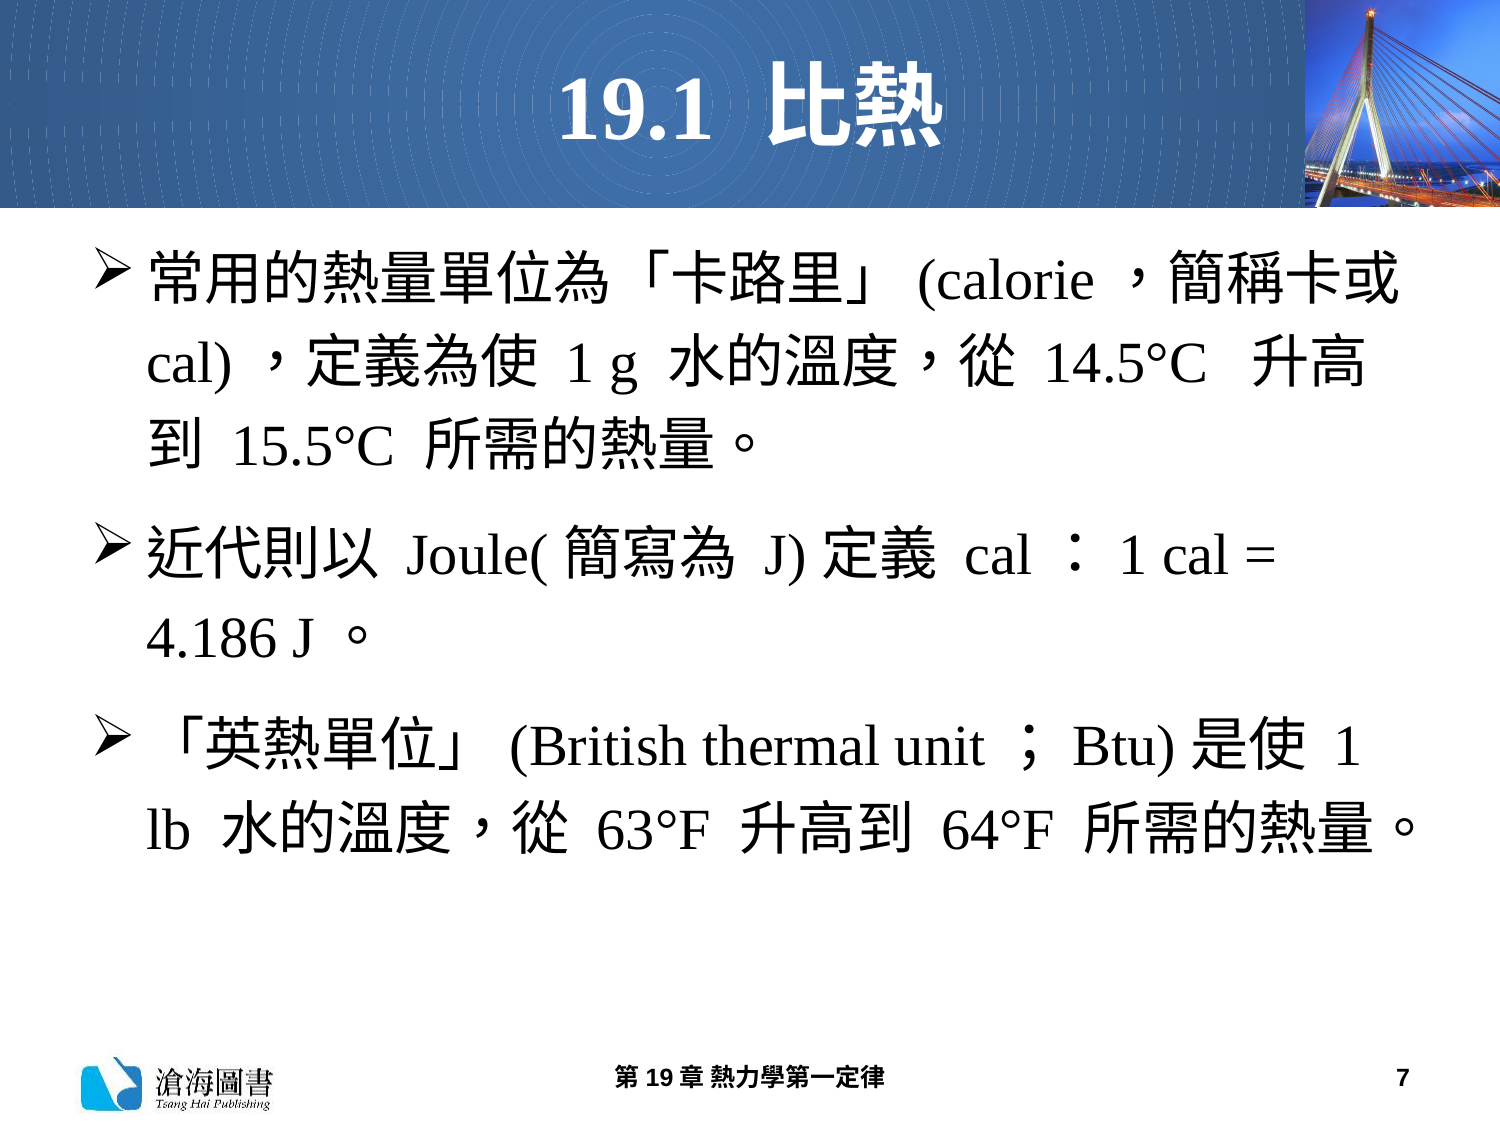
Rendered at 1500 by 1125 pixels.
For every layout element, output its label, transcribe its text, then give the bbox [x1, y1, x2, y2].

picture [75, 1049, 274, 1118]
picture [1305, 0, 1500, 207]
footer 第19章 熱力學第一定律 [512, 1046, 988, 1107]
slide_number 7 [1074, 1046, 1425, 1107]
list 常用的熱量單位為「卡路里」(calorie，簡稱卡或 cal)，定義為使 1 g 水的溫度，從 14.5°C 升高到 15.5°C 所需的熱量。 近代則以 Joule(簡寫為 J)定義 cal：1 cal = 4.186 J。 「英熱單位」(British thermal unit；Btu)是使 1 lb 水的溫度，從 63°F 升高到 64°F 所需的熱量。 [75, 219, 1425, 1043]
title 19.1 比熱 [75, 21, 1425, 185]
